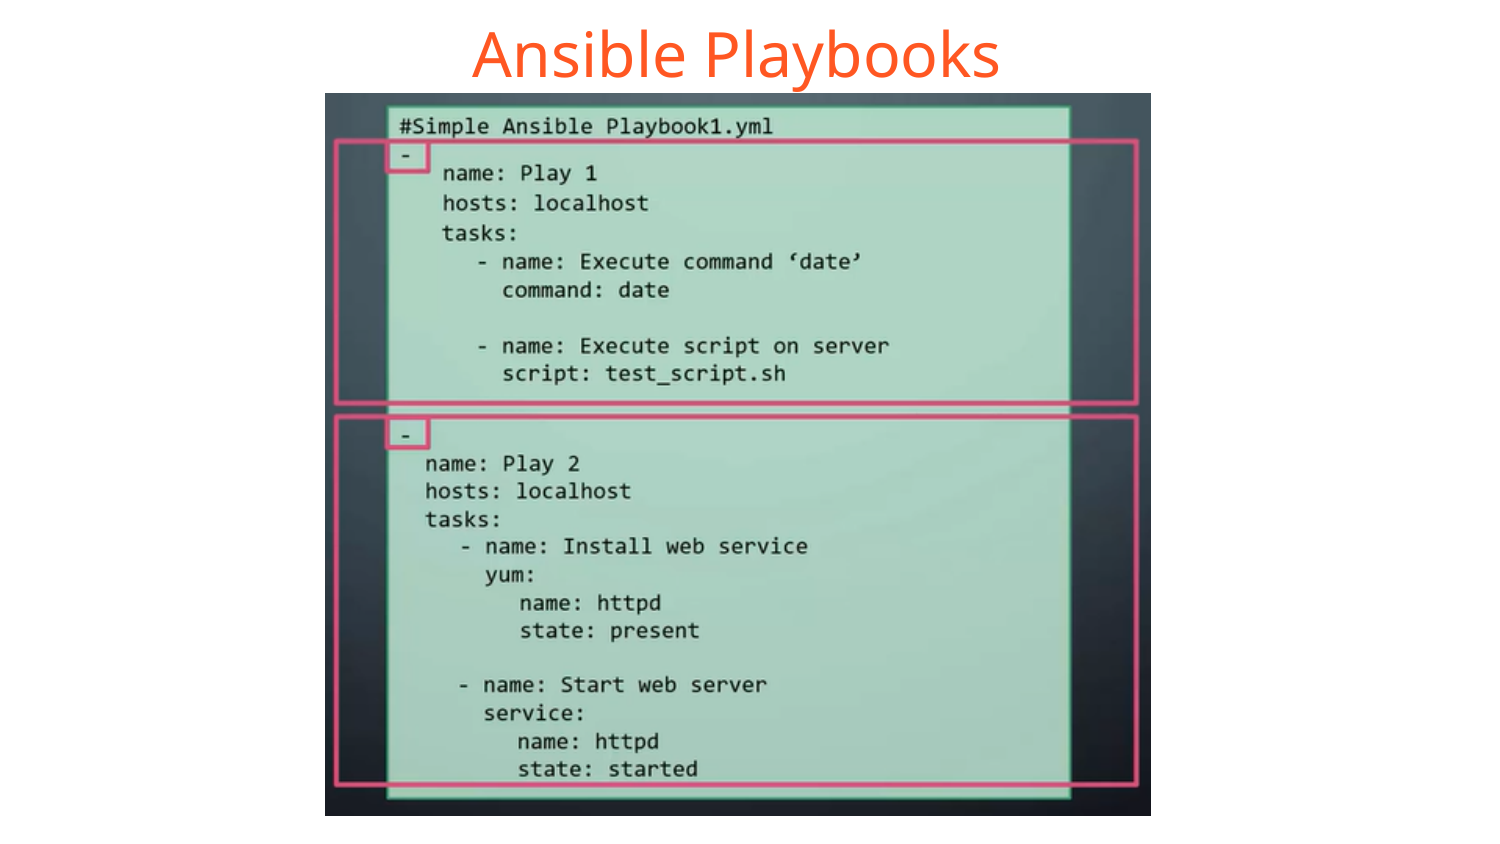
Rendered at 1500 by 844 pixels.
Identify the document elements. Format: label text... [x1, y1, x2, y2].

picture [324, 93, 1151, 817]
title Ansible Playbooks [38, 0, 1437, 94]
